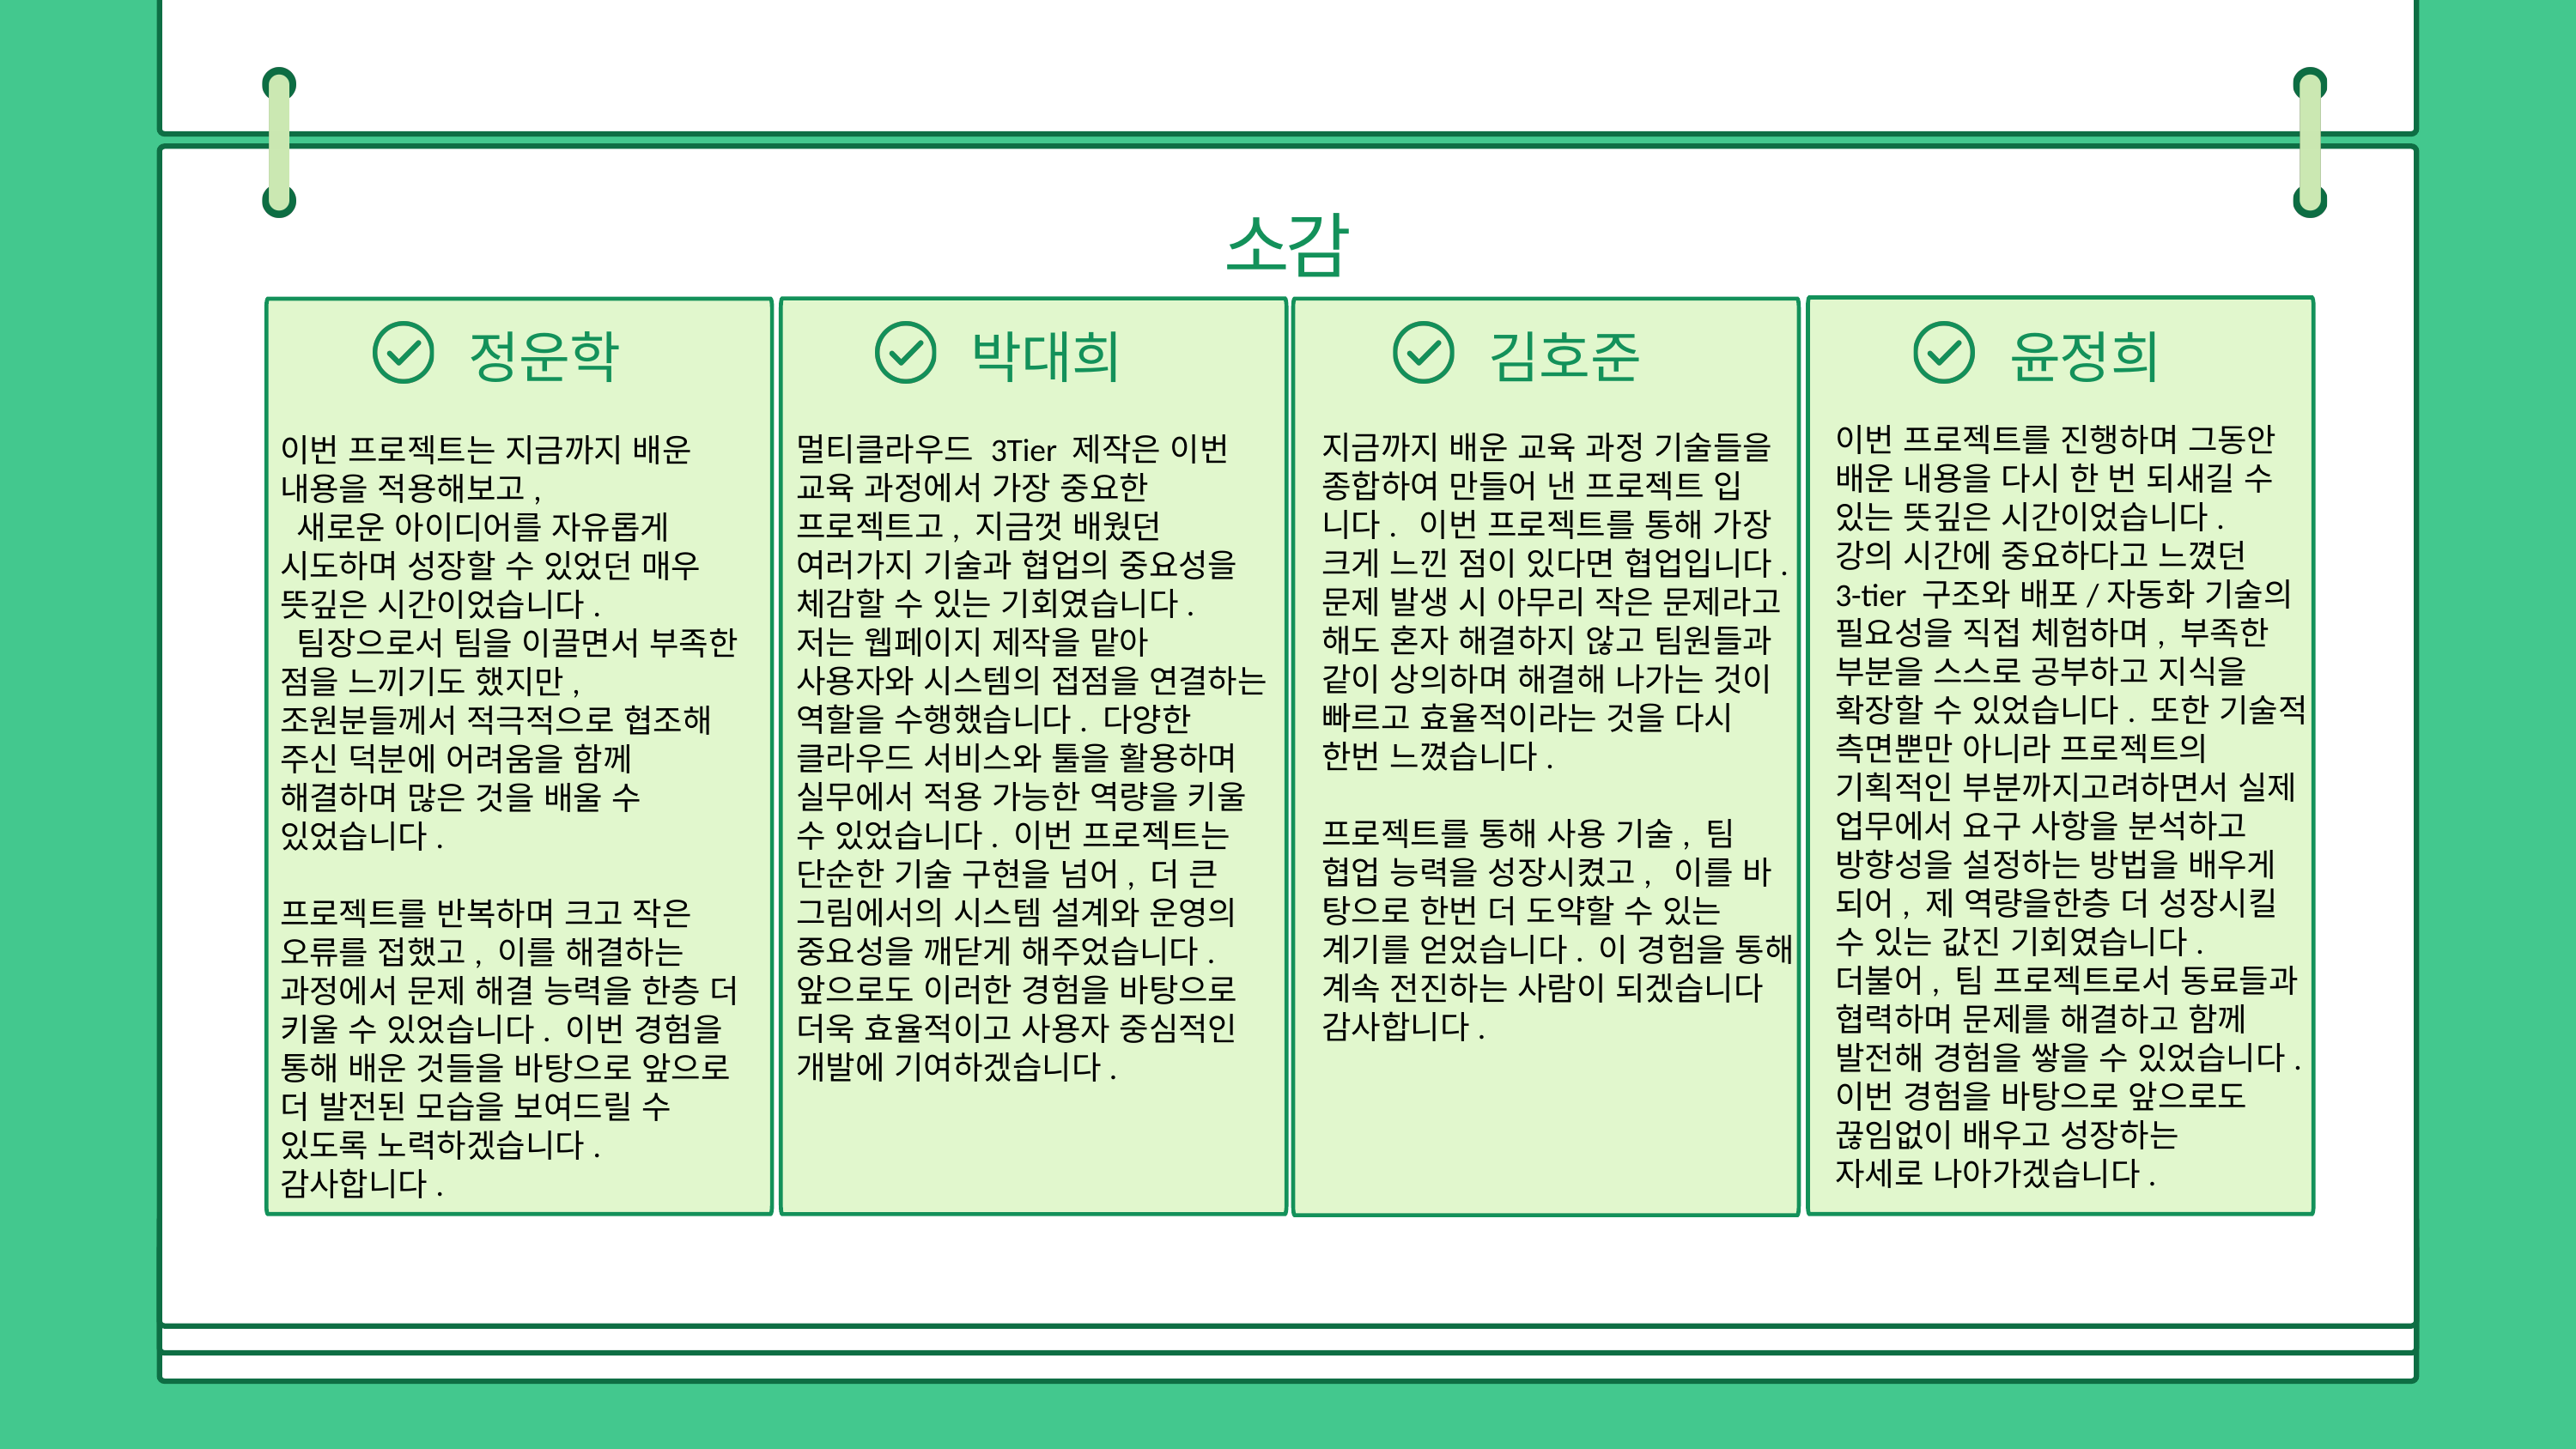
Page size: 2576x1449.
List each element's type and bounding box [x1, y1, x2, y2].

text_box [781, 298, 1287, 1215]
text_box [1807, 297, 2314, 1215]
text_box [159, 1331, 2417, 1354]
text_box [159, 1361, 2417, 1382]
text_box [159, 0, 2417, 135]
text_box [159, 146, 2417, 1326]
text_box [265, 298, 773, 1215]
text_box [1292, 298, 1800, 1216]
